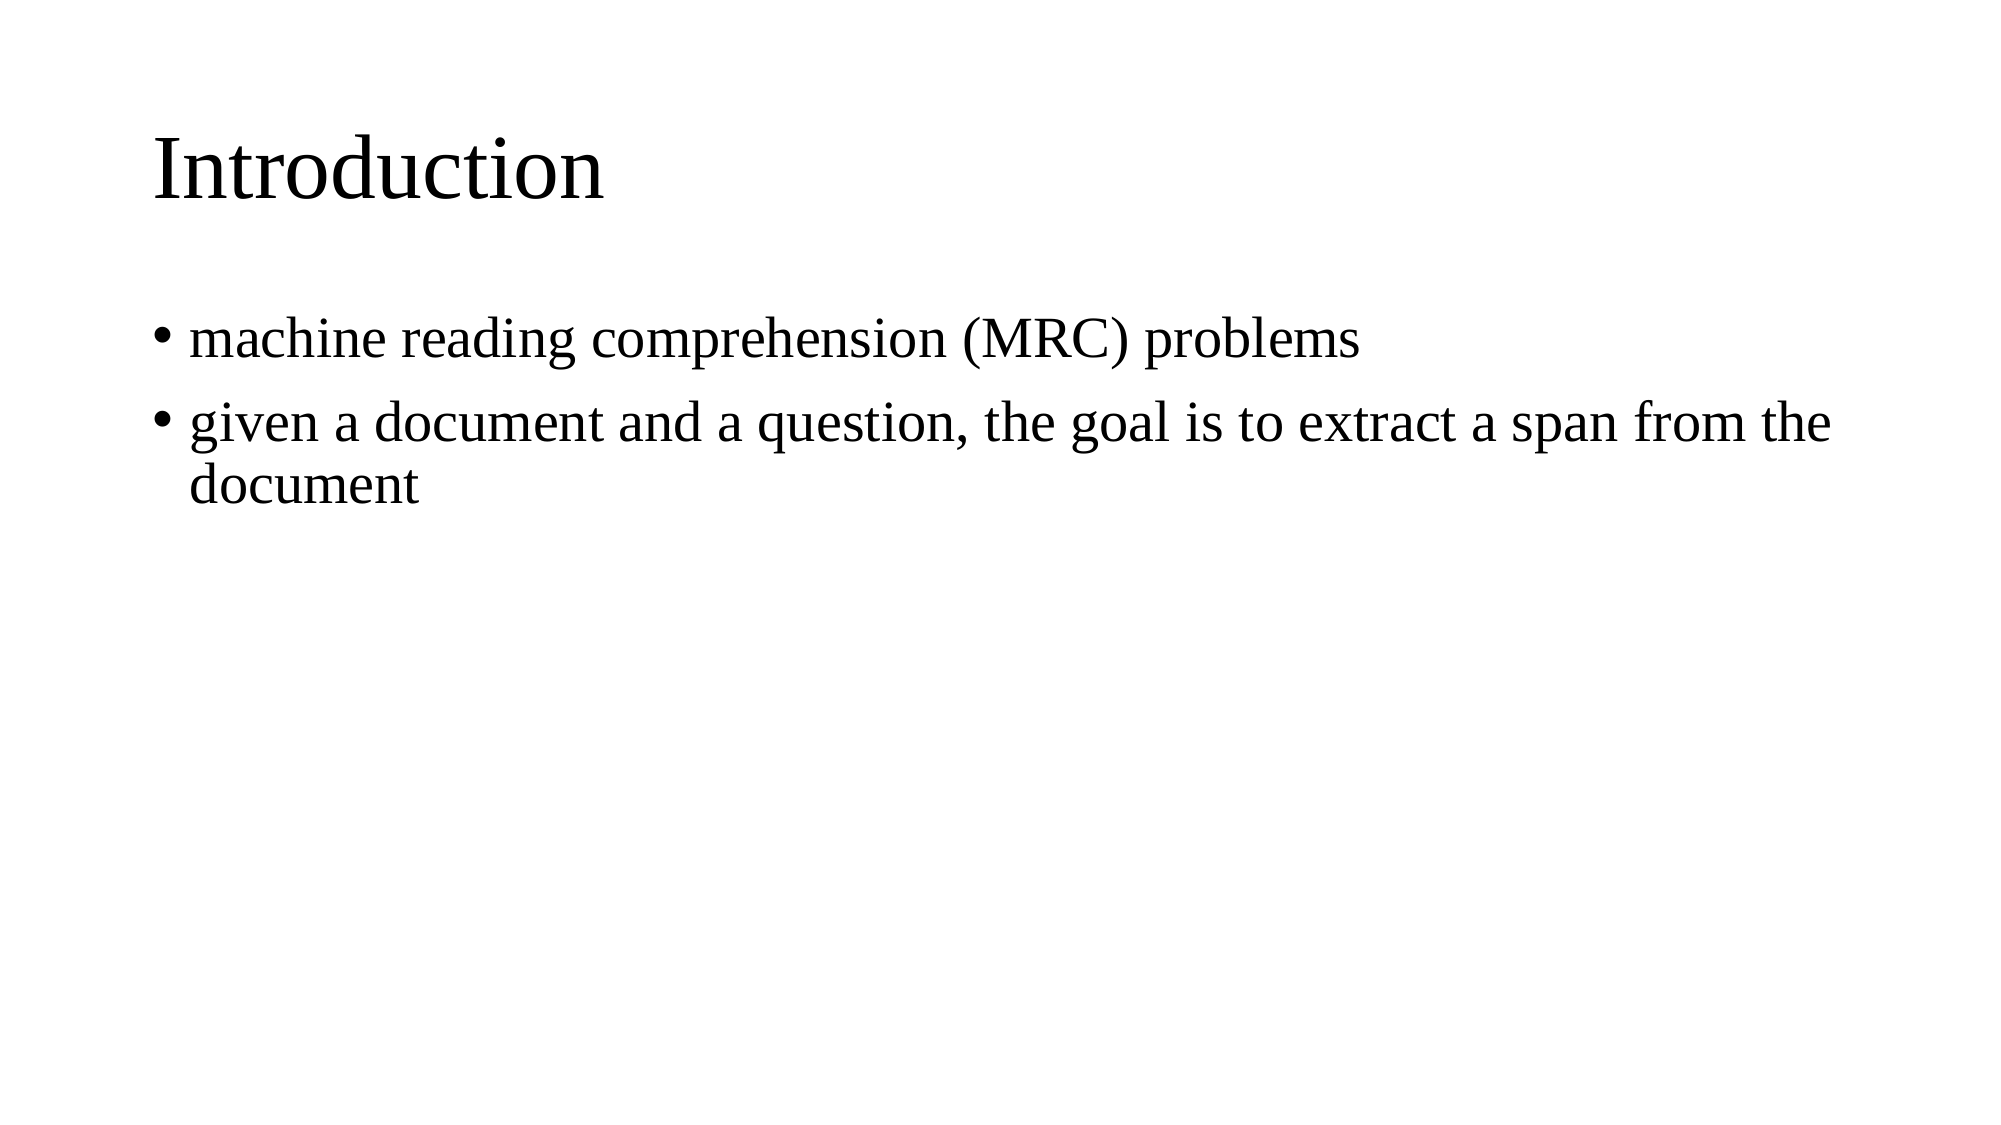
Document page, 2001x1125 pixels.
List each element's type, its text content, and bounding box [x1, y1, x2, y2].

list machine reading comprehension (MRC) problems given a document and a question, the goal is to extract a span from the document [137, 299, 1863, 1014]
title Introduction [137, 59, 1863, 278]
